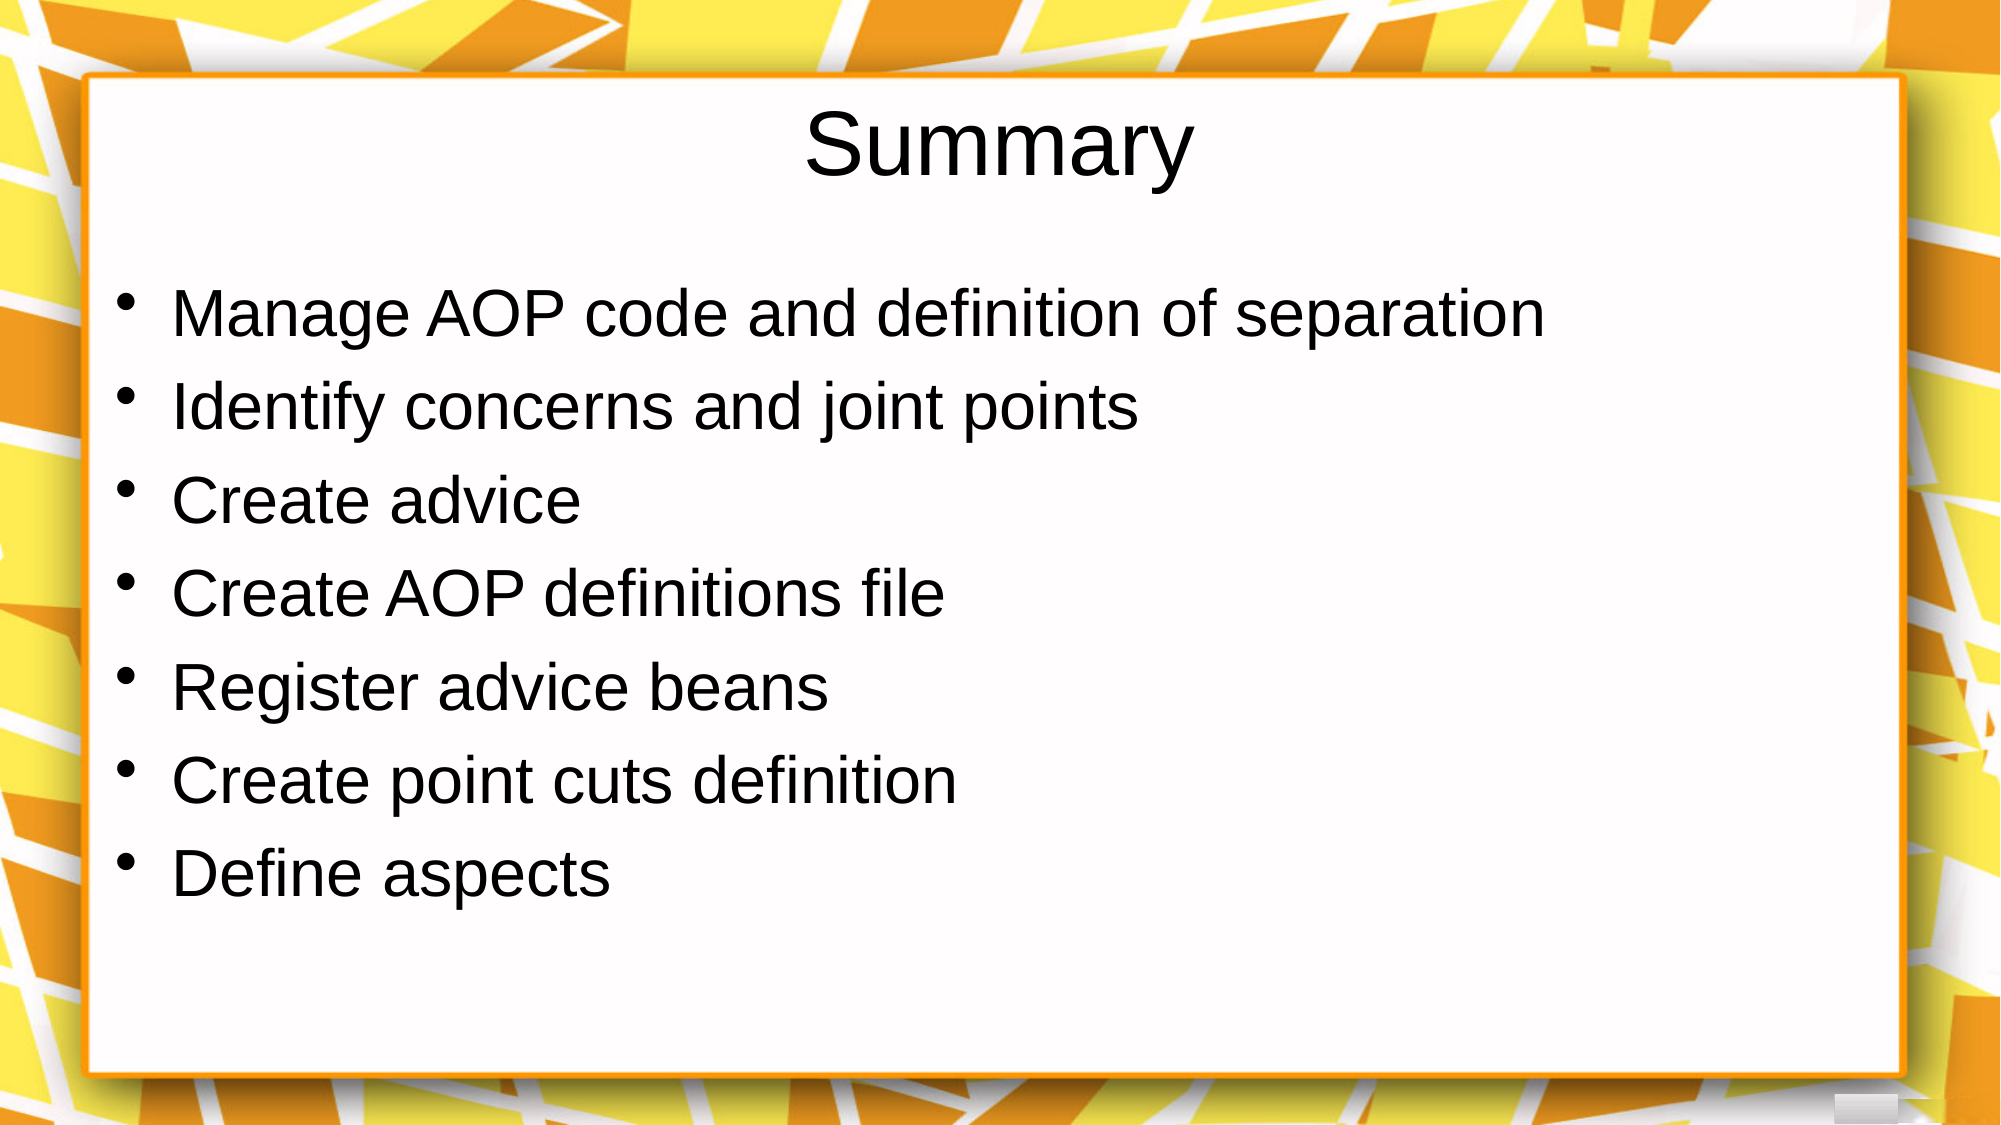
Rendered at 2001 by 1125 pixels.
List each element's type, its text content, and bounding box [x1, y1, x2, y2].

title Summary [99, 45, 1900, 233]
picture [0, 0, 2001, 1125]
list Manage AOP code and definition of separation Identify concerns and joint points Create advice Create AOP definitions file Register advice beans Create point cuts definition Define aspects [99, 262, 1900, 1005]
